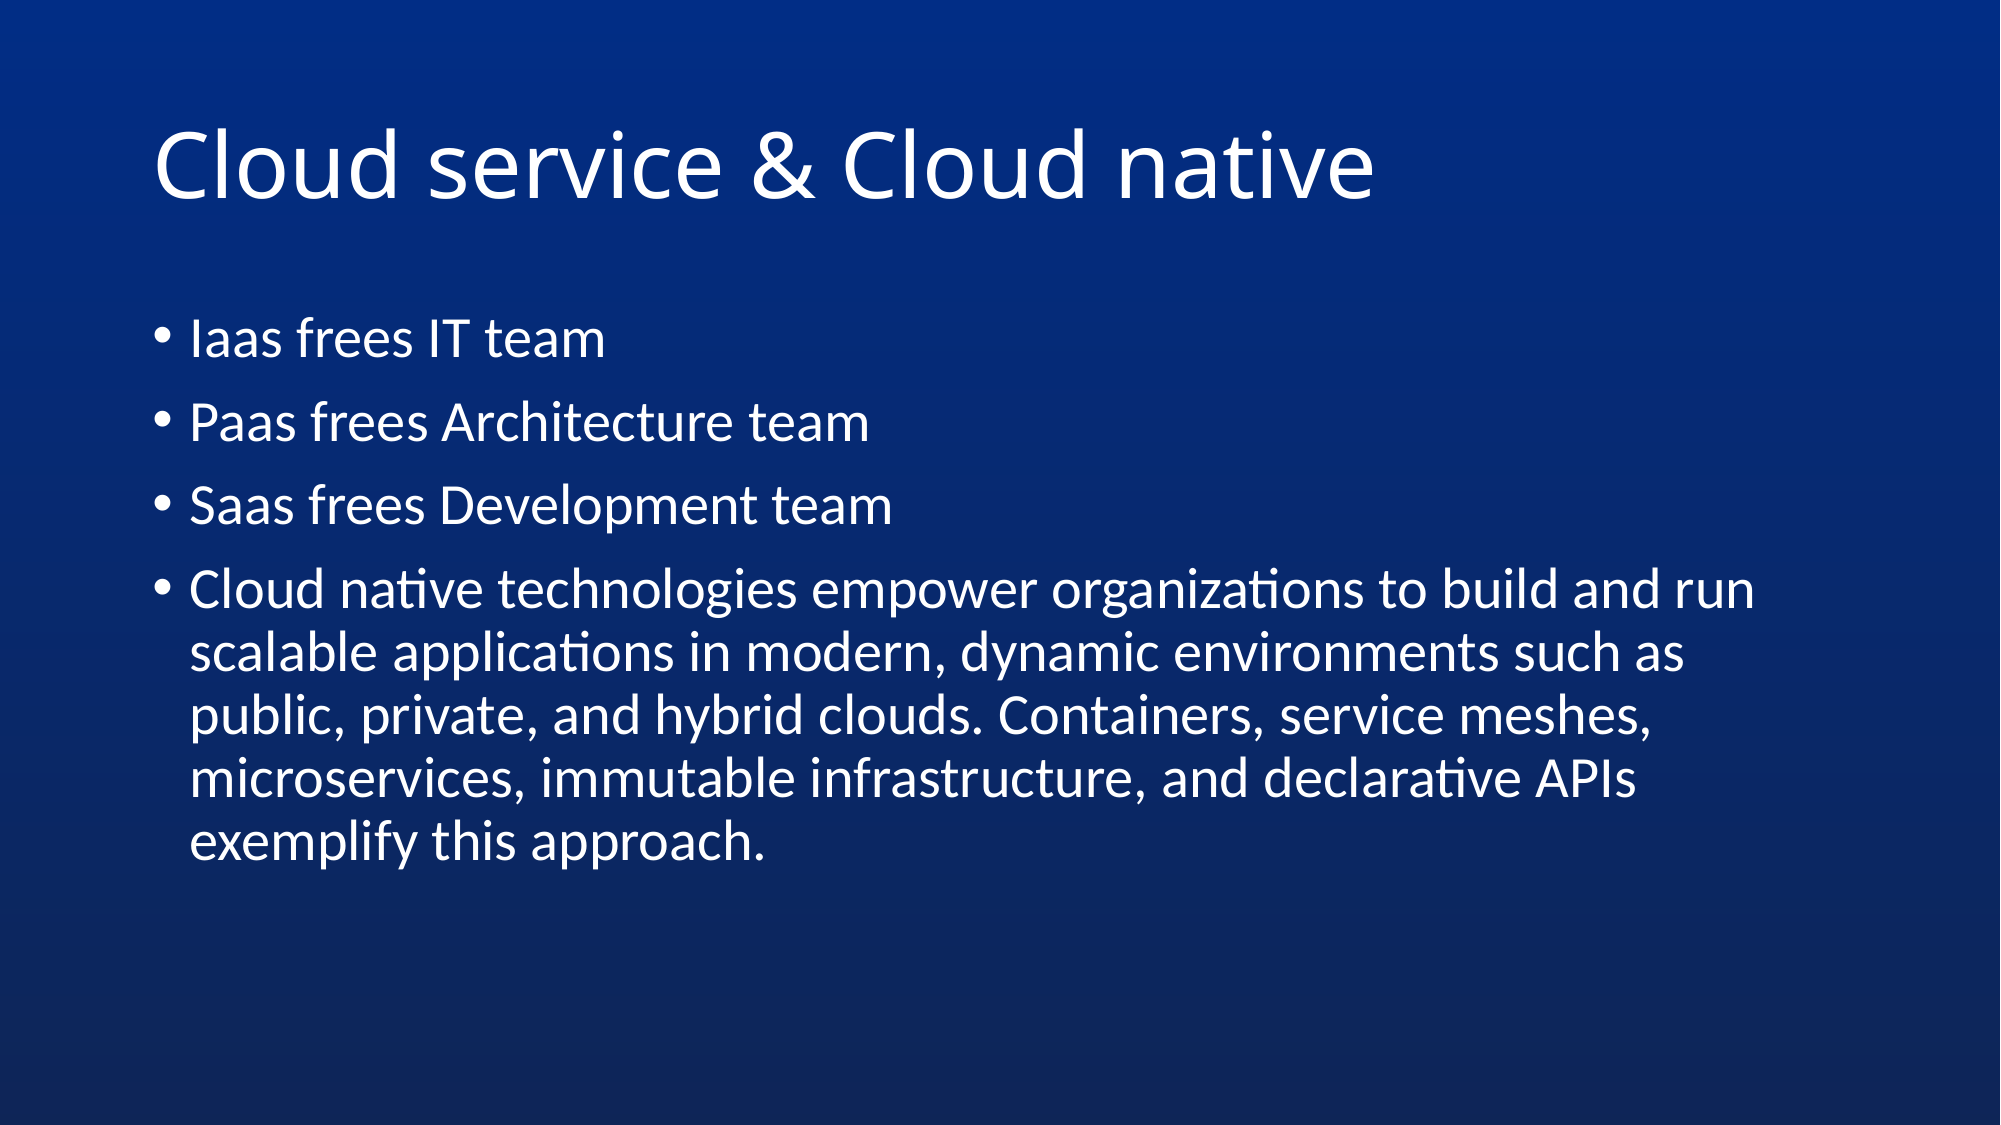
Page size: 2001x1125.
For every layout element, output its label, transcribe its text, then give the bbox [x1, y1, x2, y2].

title Cloud service & Cloud native [137, 59, 1863, 278]
list Iaas frees IT team Paas frees Architecture team Saas frees Development team Cloud native technologies empower organizations to build and run scalable applications in modern, dynamic environments such as public, private, and hybrid clouds. Containers, service meshes, microservices, immutable infrastructure, and declarative APIs exemplify this approach. [137, 299, 1863, 1014]
